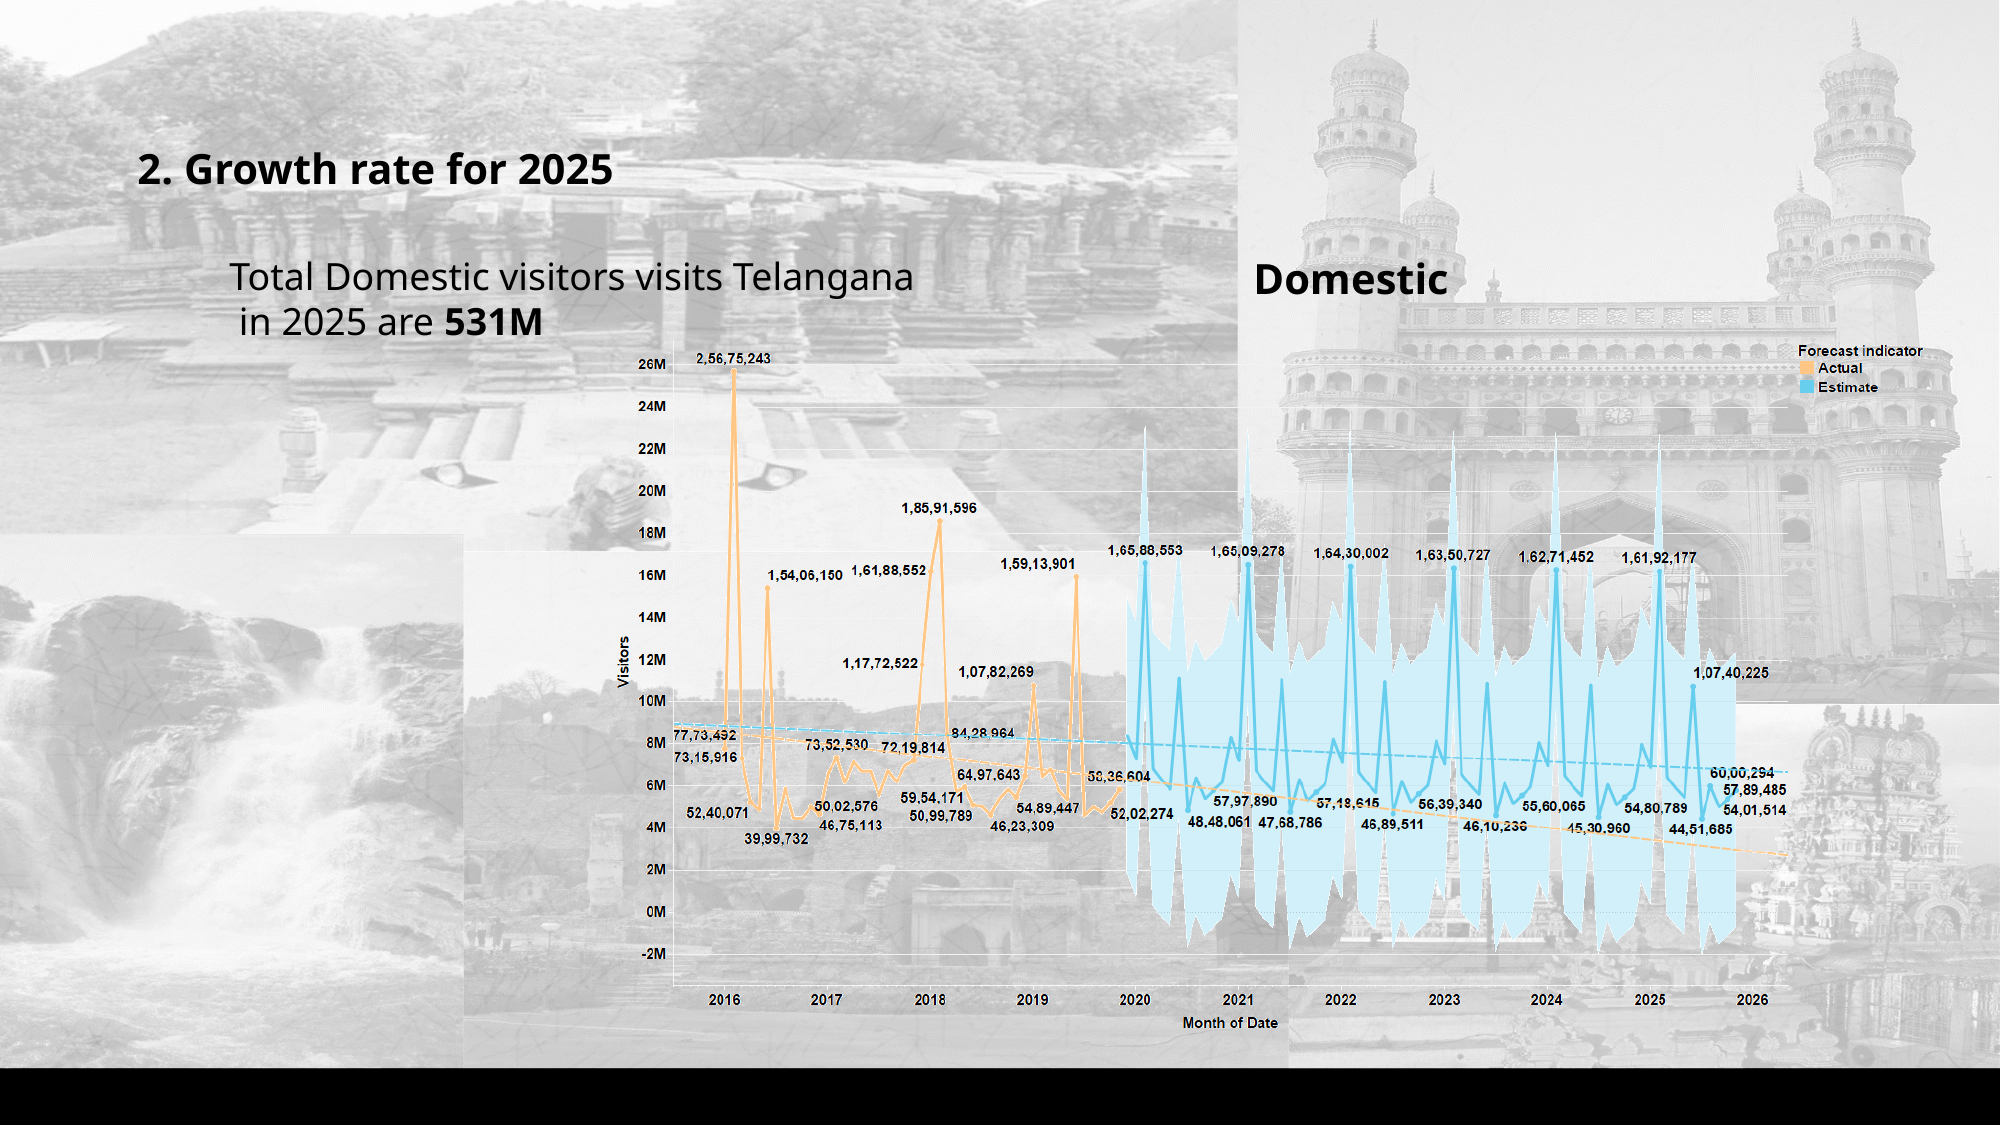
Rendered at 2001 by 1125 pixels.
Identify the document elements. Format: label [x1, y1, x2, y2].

text_box [0, 1070, 2000, 1125]
picture [0, 0, 2000, 1070]
